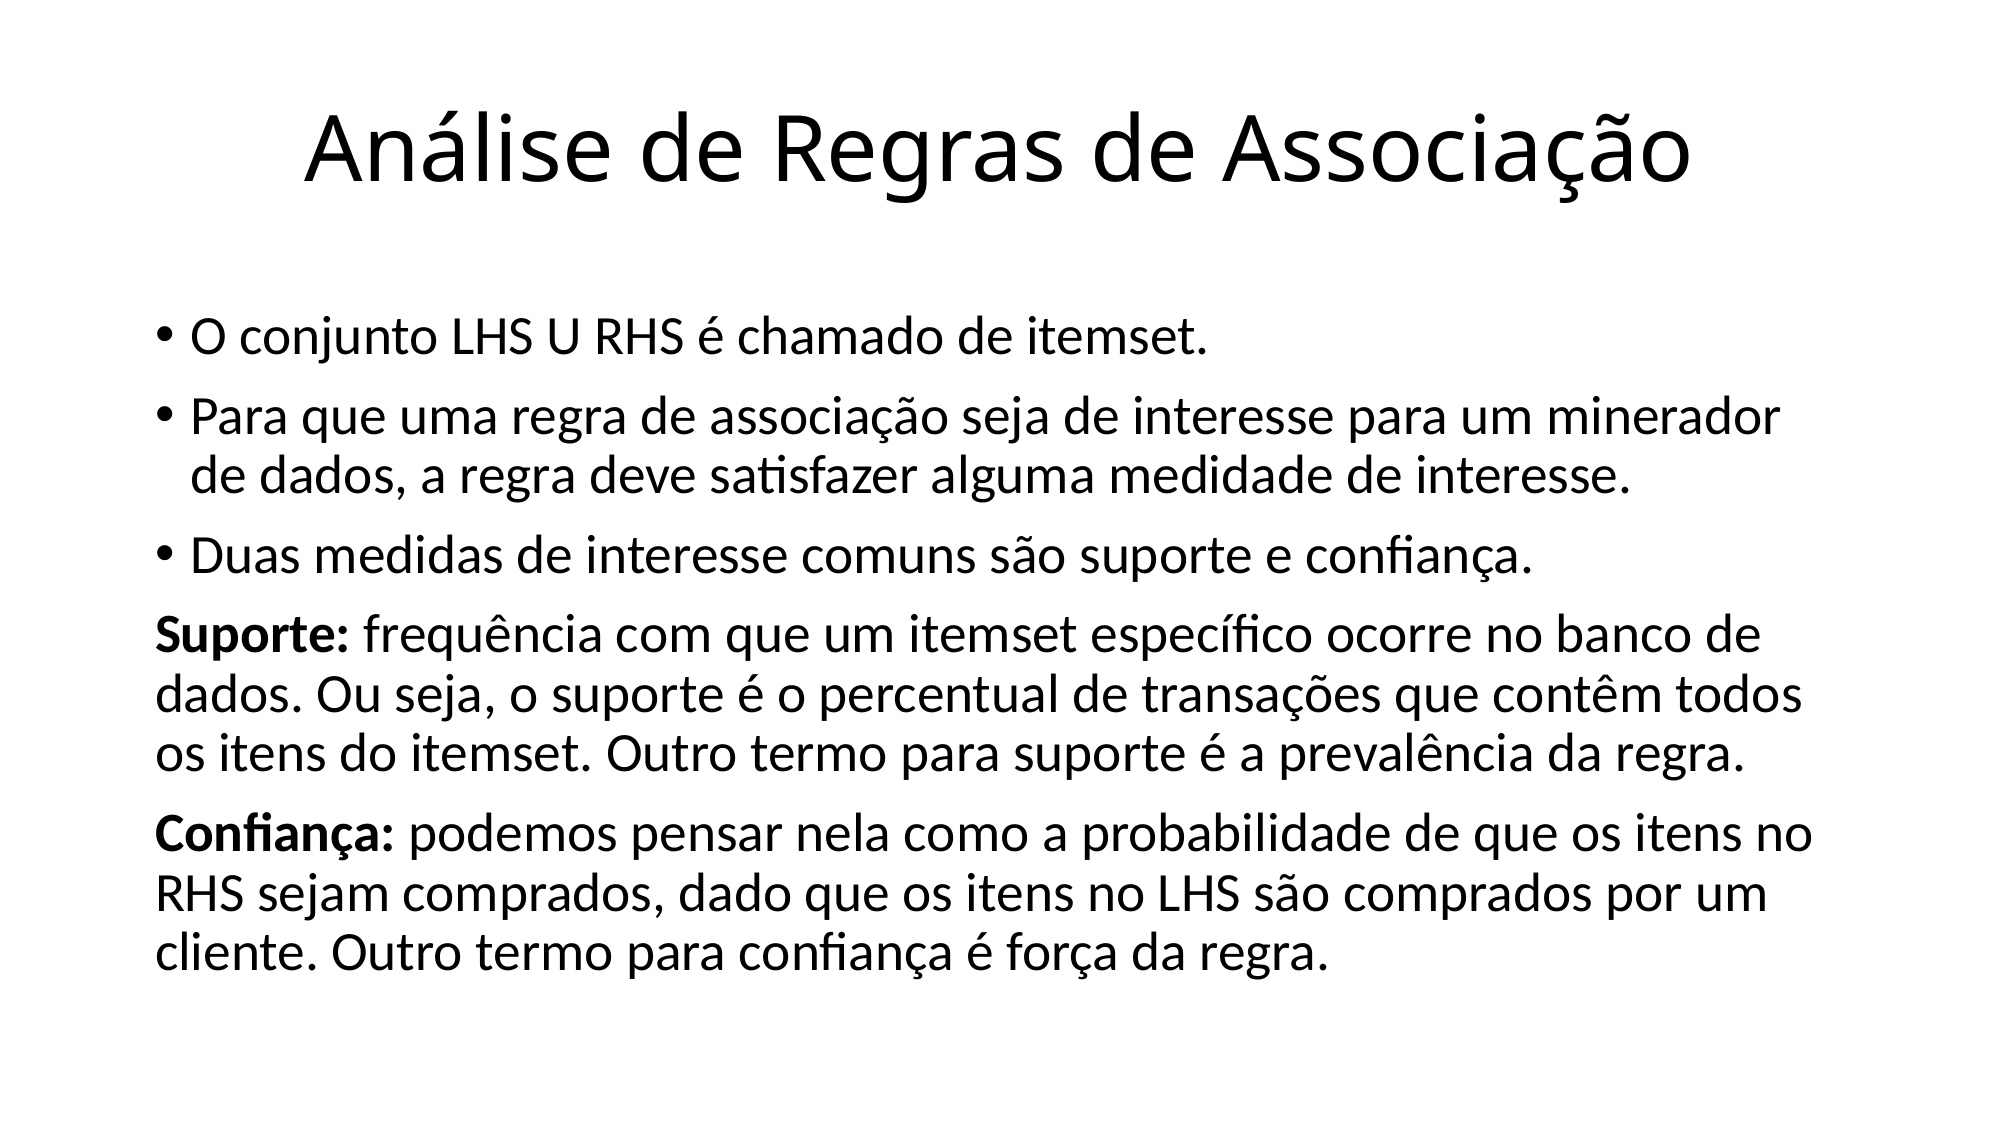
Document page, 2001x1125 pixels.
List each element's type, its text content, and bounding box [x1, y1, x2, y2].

list O conjunto LHS U RHS é chamado de itemset. Para que uma regra de associação seja de interesse para um minerador de dados, a regra deve satisfazer alguma medidade de interesse. Duas medidas de interesse comuns são suporte e confiança. Suporte: frequência com que um itemset específico ocorre no banco de dados. Ou seja, o suporte é o percentual de transações que contêm todos os itens do itemset. Outro termo para suporte é a prevalência da regra. Confiança: podemos pensar nela como a probabilidade de que os itens no RHS sejam comprados, dado que os itens no LHS são comprados por um cliente. Outro termo para confiança é força da regra. [140, 299, 1866, 1086]
title Análise de Regras de Associação [137, 59, 1863, 243]
